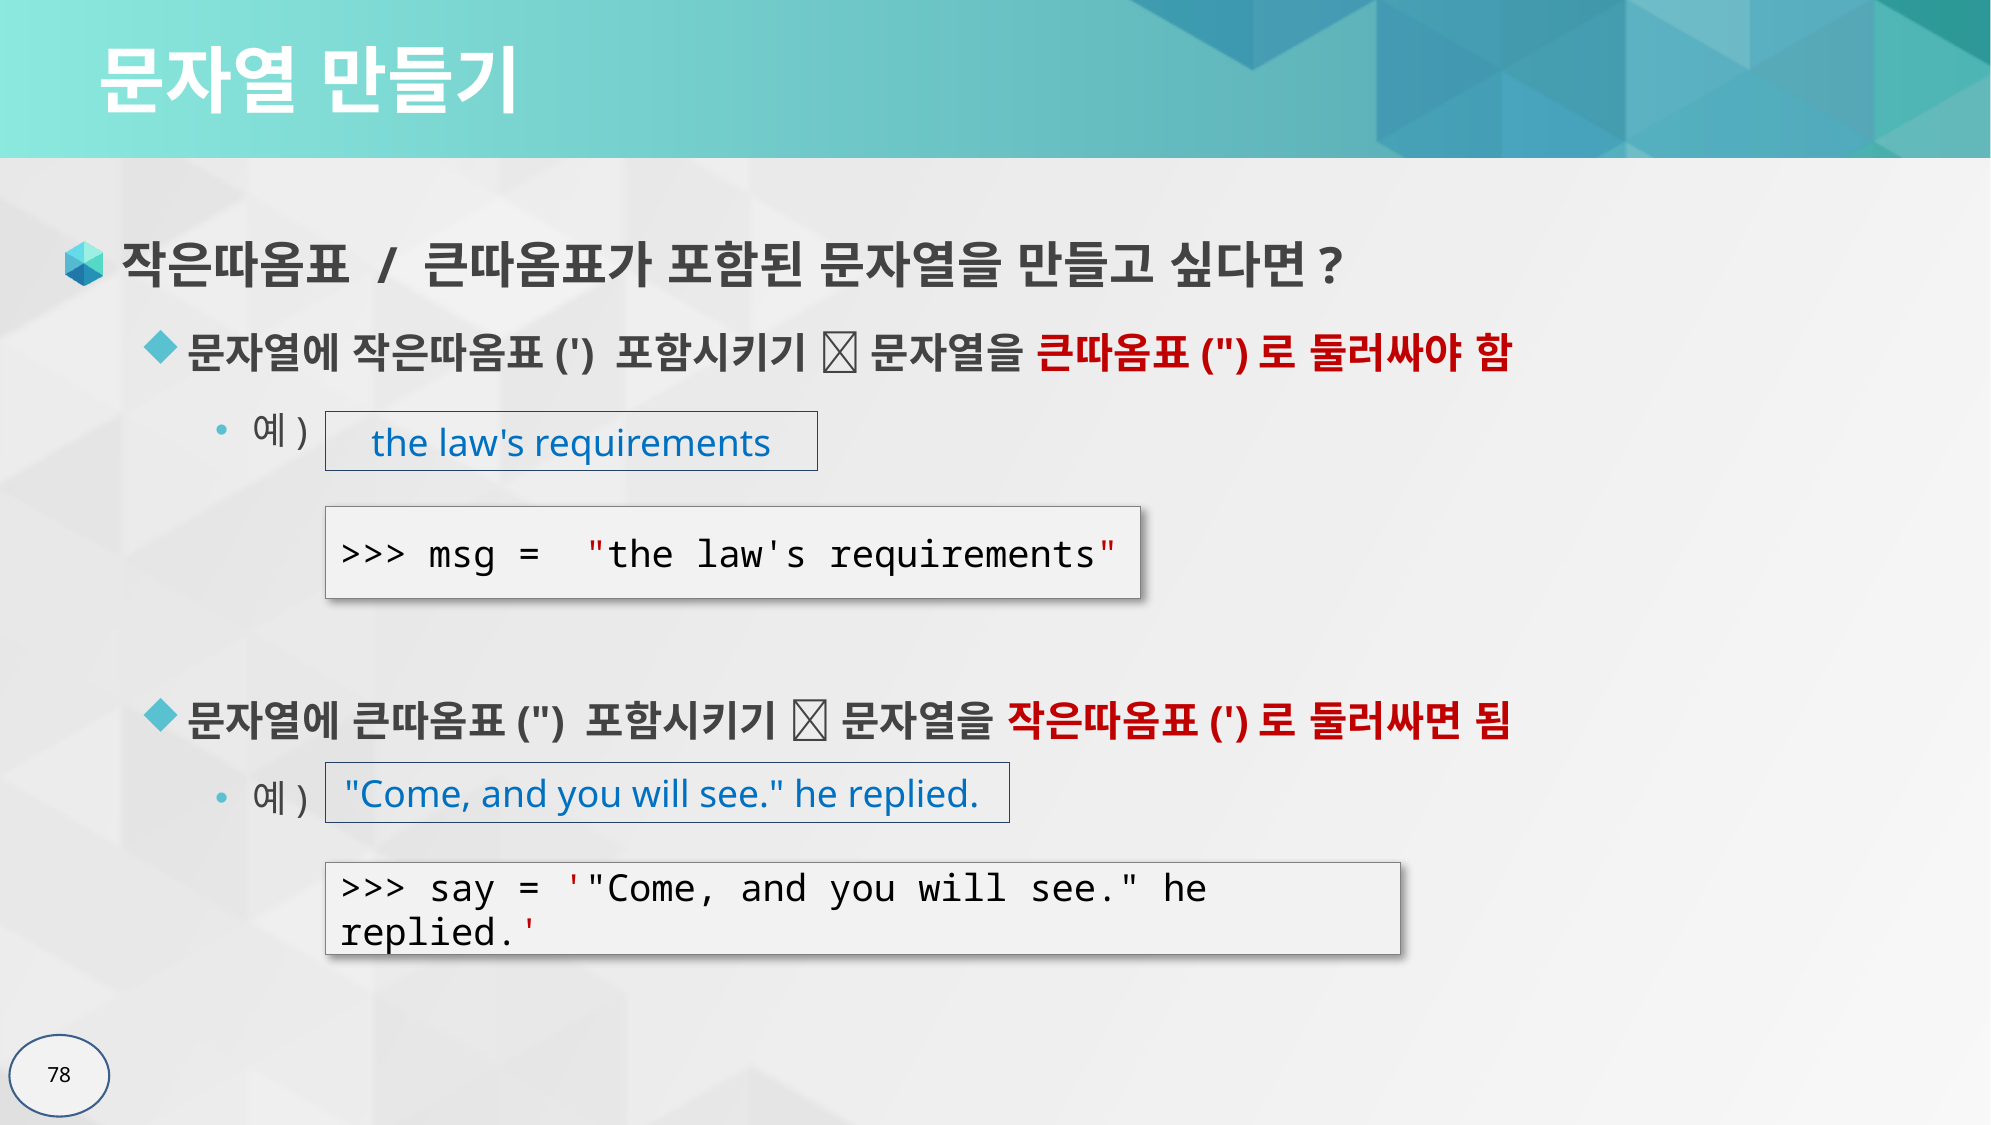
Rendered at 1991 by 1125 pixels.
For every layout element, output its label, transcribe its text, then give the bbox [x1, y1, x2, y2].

text_box >>> msg = "the law's requirements" [325, 506, 1141, 599]
text_box "Come, and you will see." he replied. [325, 762, 1010, 823]
text_box >>> say = '"Come, and you will see." he replied.' [325, 862, 1401, 955]
list 작은따옴표 / 큰따옴표가 포함된 문자열을 만들고 싶다면? 문자열에 작은따옴표(') 포함시키기  문자열을 큰따옴표(")로 둘러싸야 함 예) 문자열에 큰따옴표(") 포함시키기  문자열을 작은따옴표(')로 둘러싸면 됨 예) [50, 196, 1929, 1079]
title 문자열 만들기 [83, 0, 1681, 158]
text_box the law's requirements [325, 411, 818, 471]
picture [0, 0, 1991, 1125]
